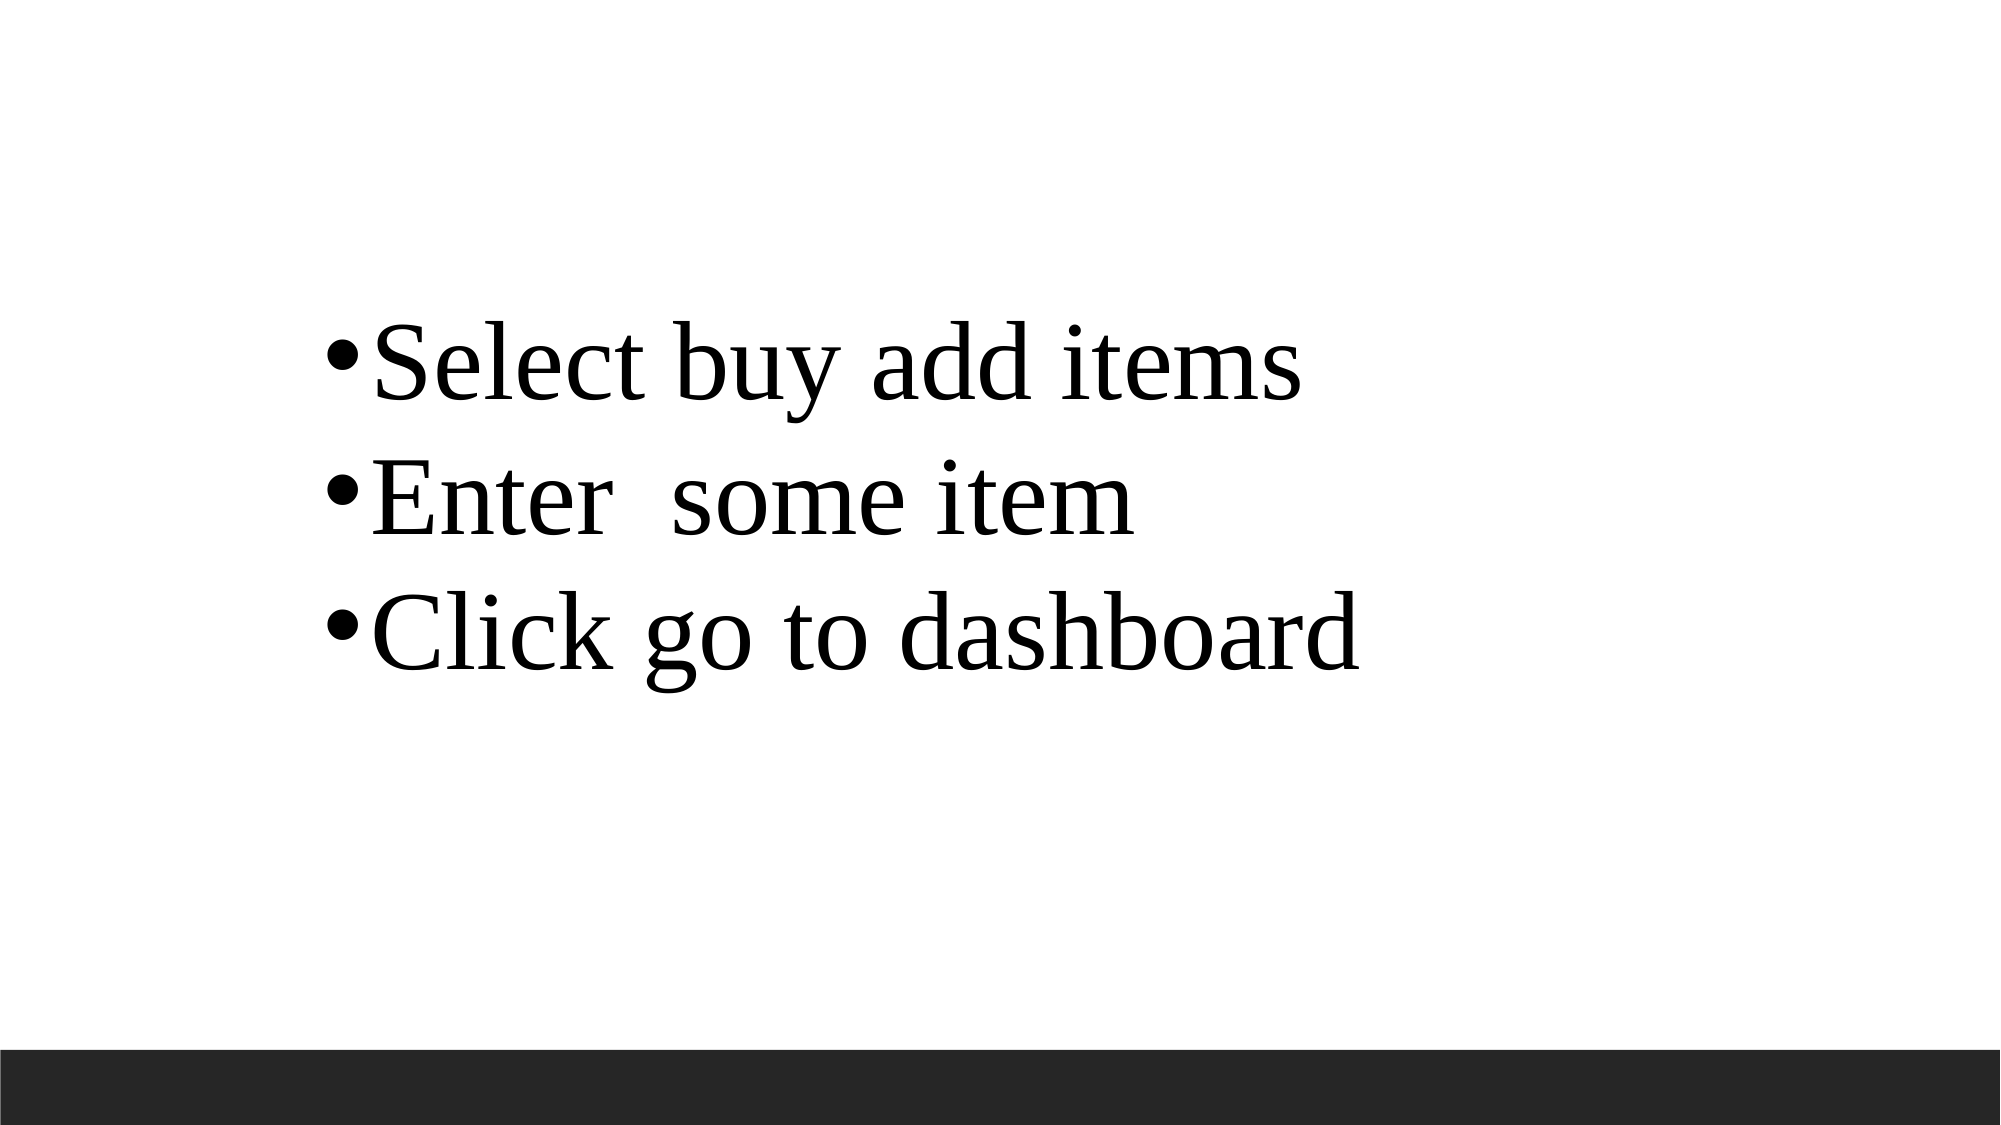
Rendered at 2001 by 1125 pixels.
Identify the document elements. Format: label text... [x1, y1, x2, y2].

text_box Select buy add items Enter some item Click go to dashboard [309, 144, 1753, 834]
